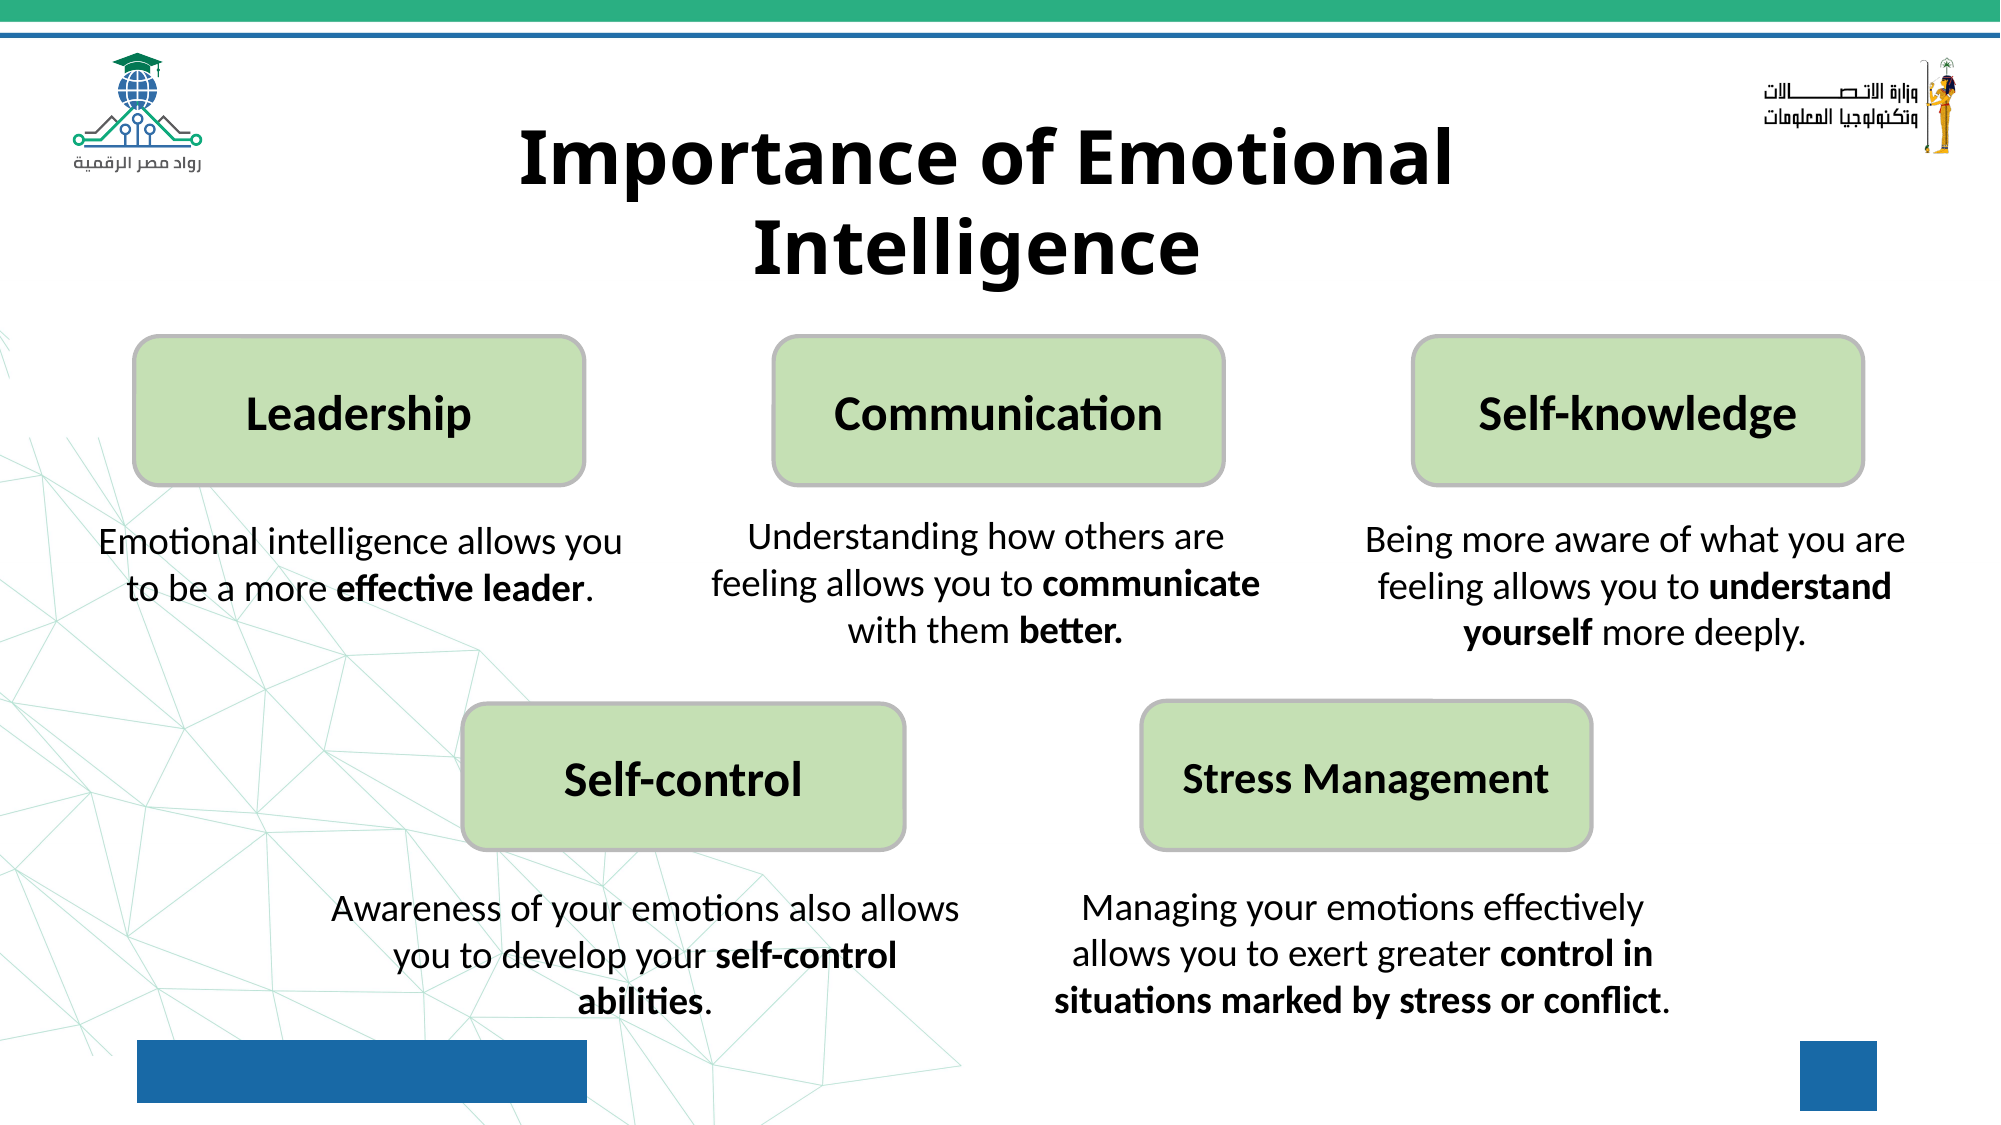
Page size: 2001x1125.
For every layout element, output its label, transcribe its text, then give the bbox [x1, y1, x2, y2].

text_box Importance of Emotional Intelligence [290, 99, 1685, 300]
text_box Communication [773, 336, 1224, 486]
text_box Understanding how others are feeling allows you to communicate with them better. [671, 501, 1300, 661]
text_box Stress Management [1141, 700, 1592, 850]
text_box Emotional intelligence allows you to be a more effective leader. [71, 505, 650, 619]
text_box Self-knowledge [1413, 336, 1864, 486]
text_box Managing your emotions effectively allows you to exert greater control in situations marked by stress or conflict. [1020, 871, 1705, 1032]
picture [0, 0, 2000, 1125]
text_box Self-control [462, 703, 905, 850]
text_box Awareness of your emotions also allows you to develop your self-control abilities. [302, 872, 988, 1033]
text_box Leadership [134, 336, 585, 486]
text_box Being more aware of what you are feeling allows you to understand yourself more deeply. [1320, 503, 1950, 664]
